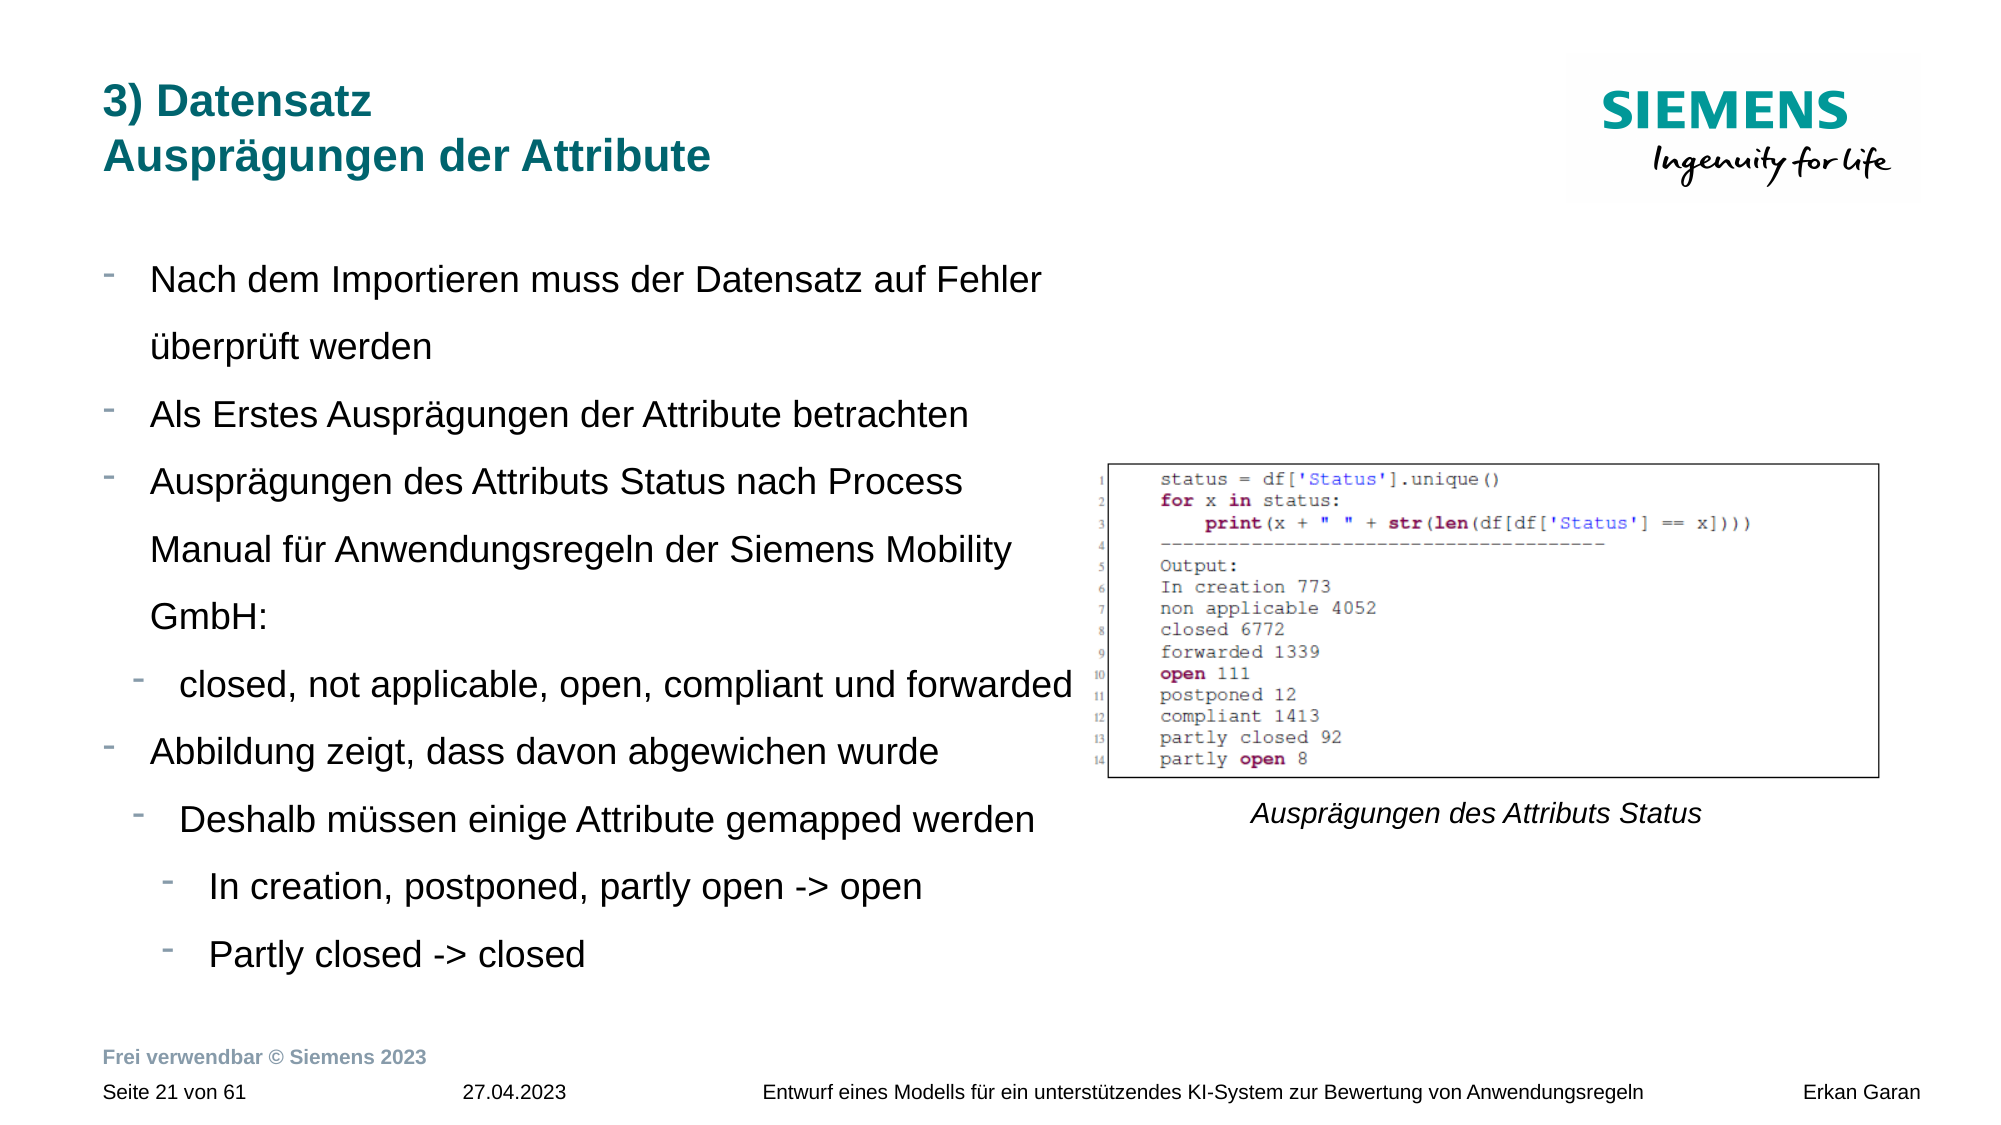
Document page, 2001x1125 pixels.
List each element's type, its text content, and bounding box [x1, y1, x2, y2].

list Nach dem Importieren muss der Datensatz auf Fehler überprüft werden Als Erstes Ausprägungen der Attribute betrachten Ausprägungen des Attributs Status nach Process Manual für Anwendungsregeln der Siemens Mobility GmbH: closed, not applicable, open, compliant und forwarded Abbildung zeigt, dass davon abgewichen wurde Deshalb müssen einige Attribute gemapped werden In creation, postponed, partly open -> open Partly closed -> closed [102, 233, 1077, 1012]
title 3) Datensatz Ausprägungen der Attribute [0, 0, 2000, 233]
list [1083, 461, 1888, 782]
text_box Ausprägungen des Attributs Status [1084, 790, 1870, 838]
